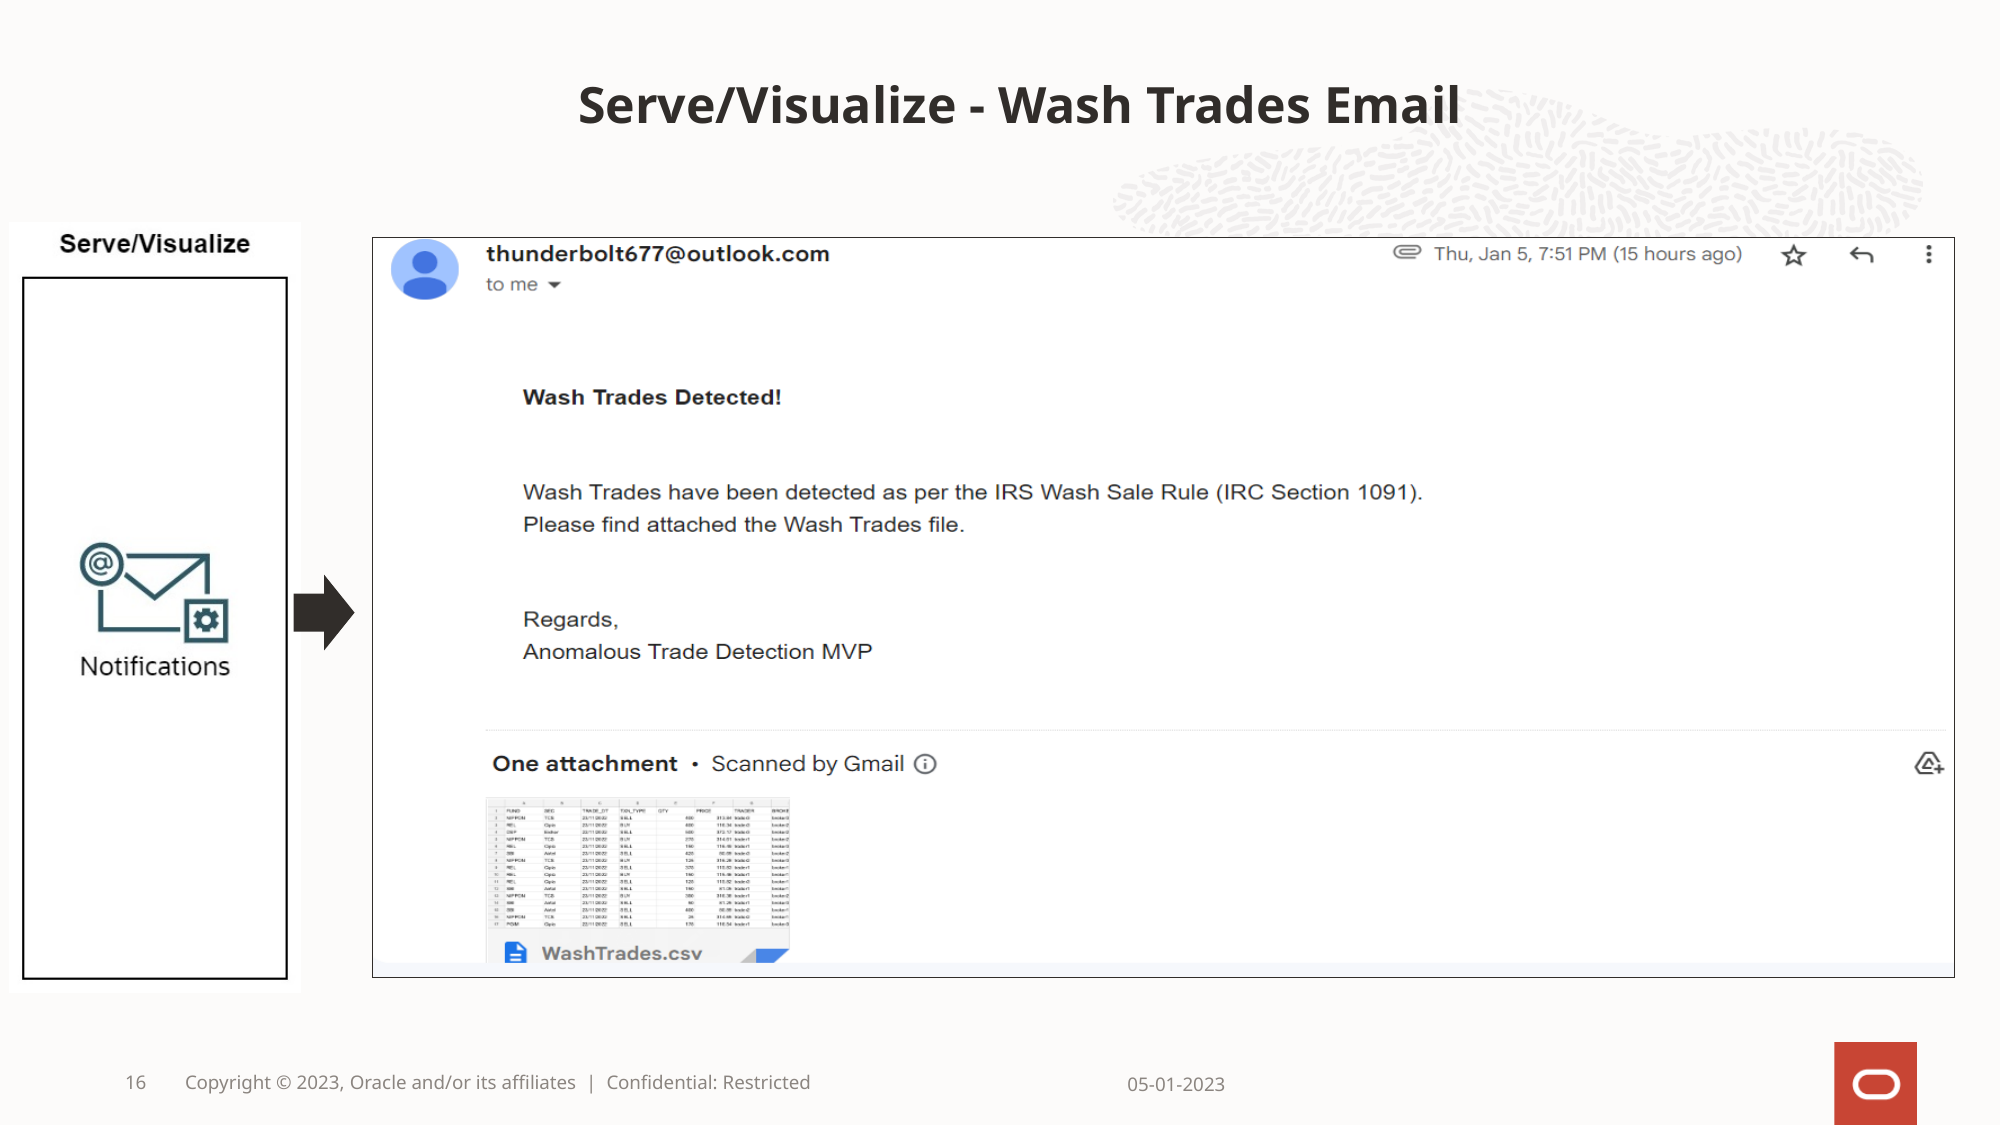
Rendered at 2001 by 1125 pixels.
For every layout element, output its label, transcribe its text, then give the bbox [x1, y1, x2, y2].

title Serve/Visualize - Wash Trades Email [144, 0, 1896, 135]
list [372, 237, 1956, 978]
picture [1100, 44, 1934, 237]
picture [9, 222, 301, 993]
text_box [301, 574, 355, 651]
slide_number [1128, 1054, 1578, 1114]
footer Copyright © 2023, Oracle and/or its affiliates | Confidential: Restricted [185, 1053, 1128, 1114]
slide_number 16 [125, 1053, 185, 1114]
